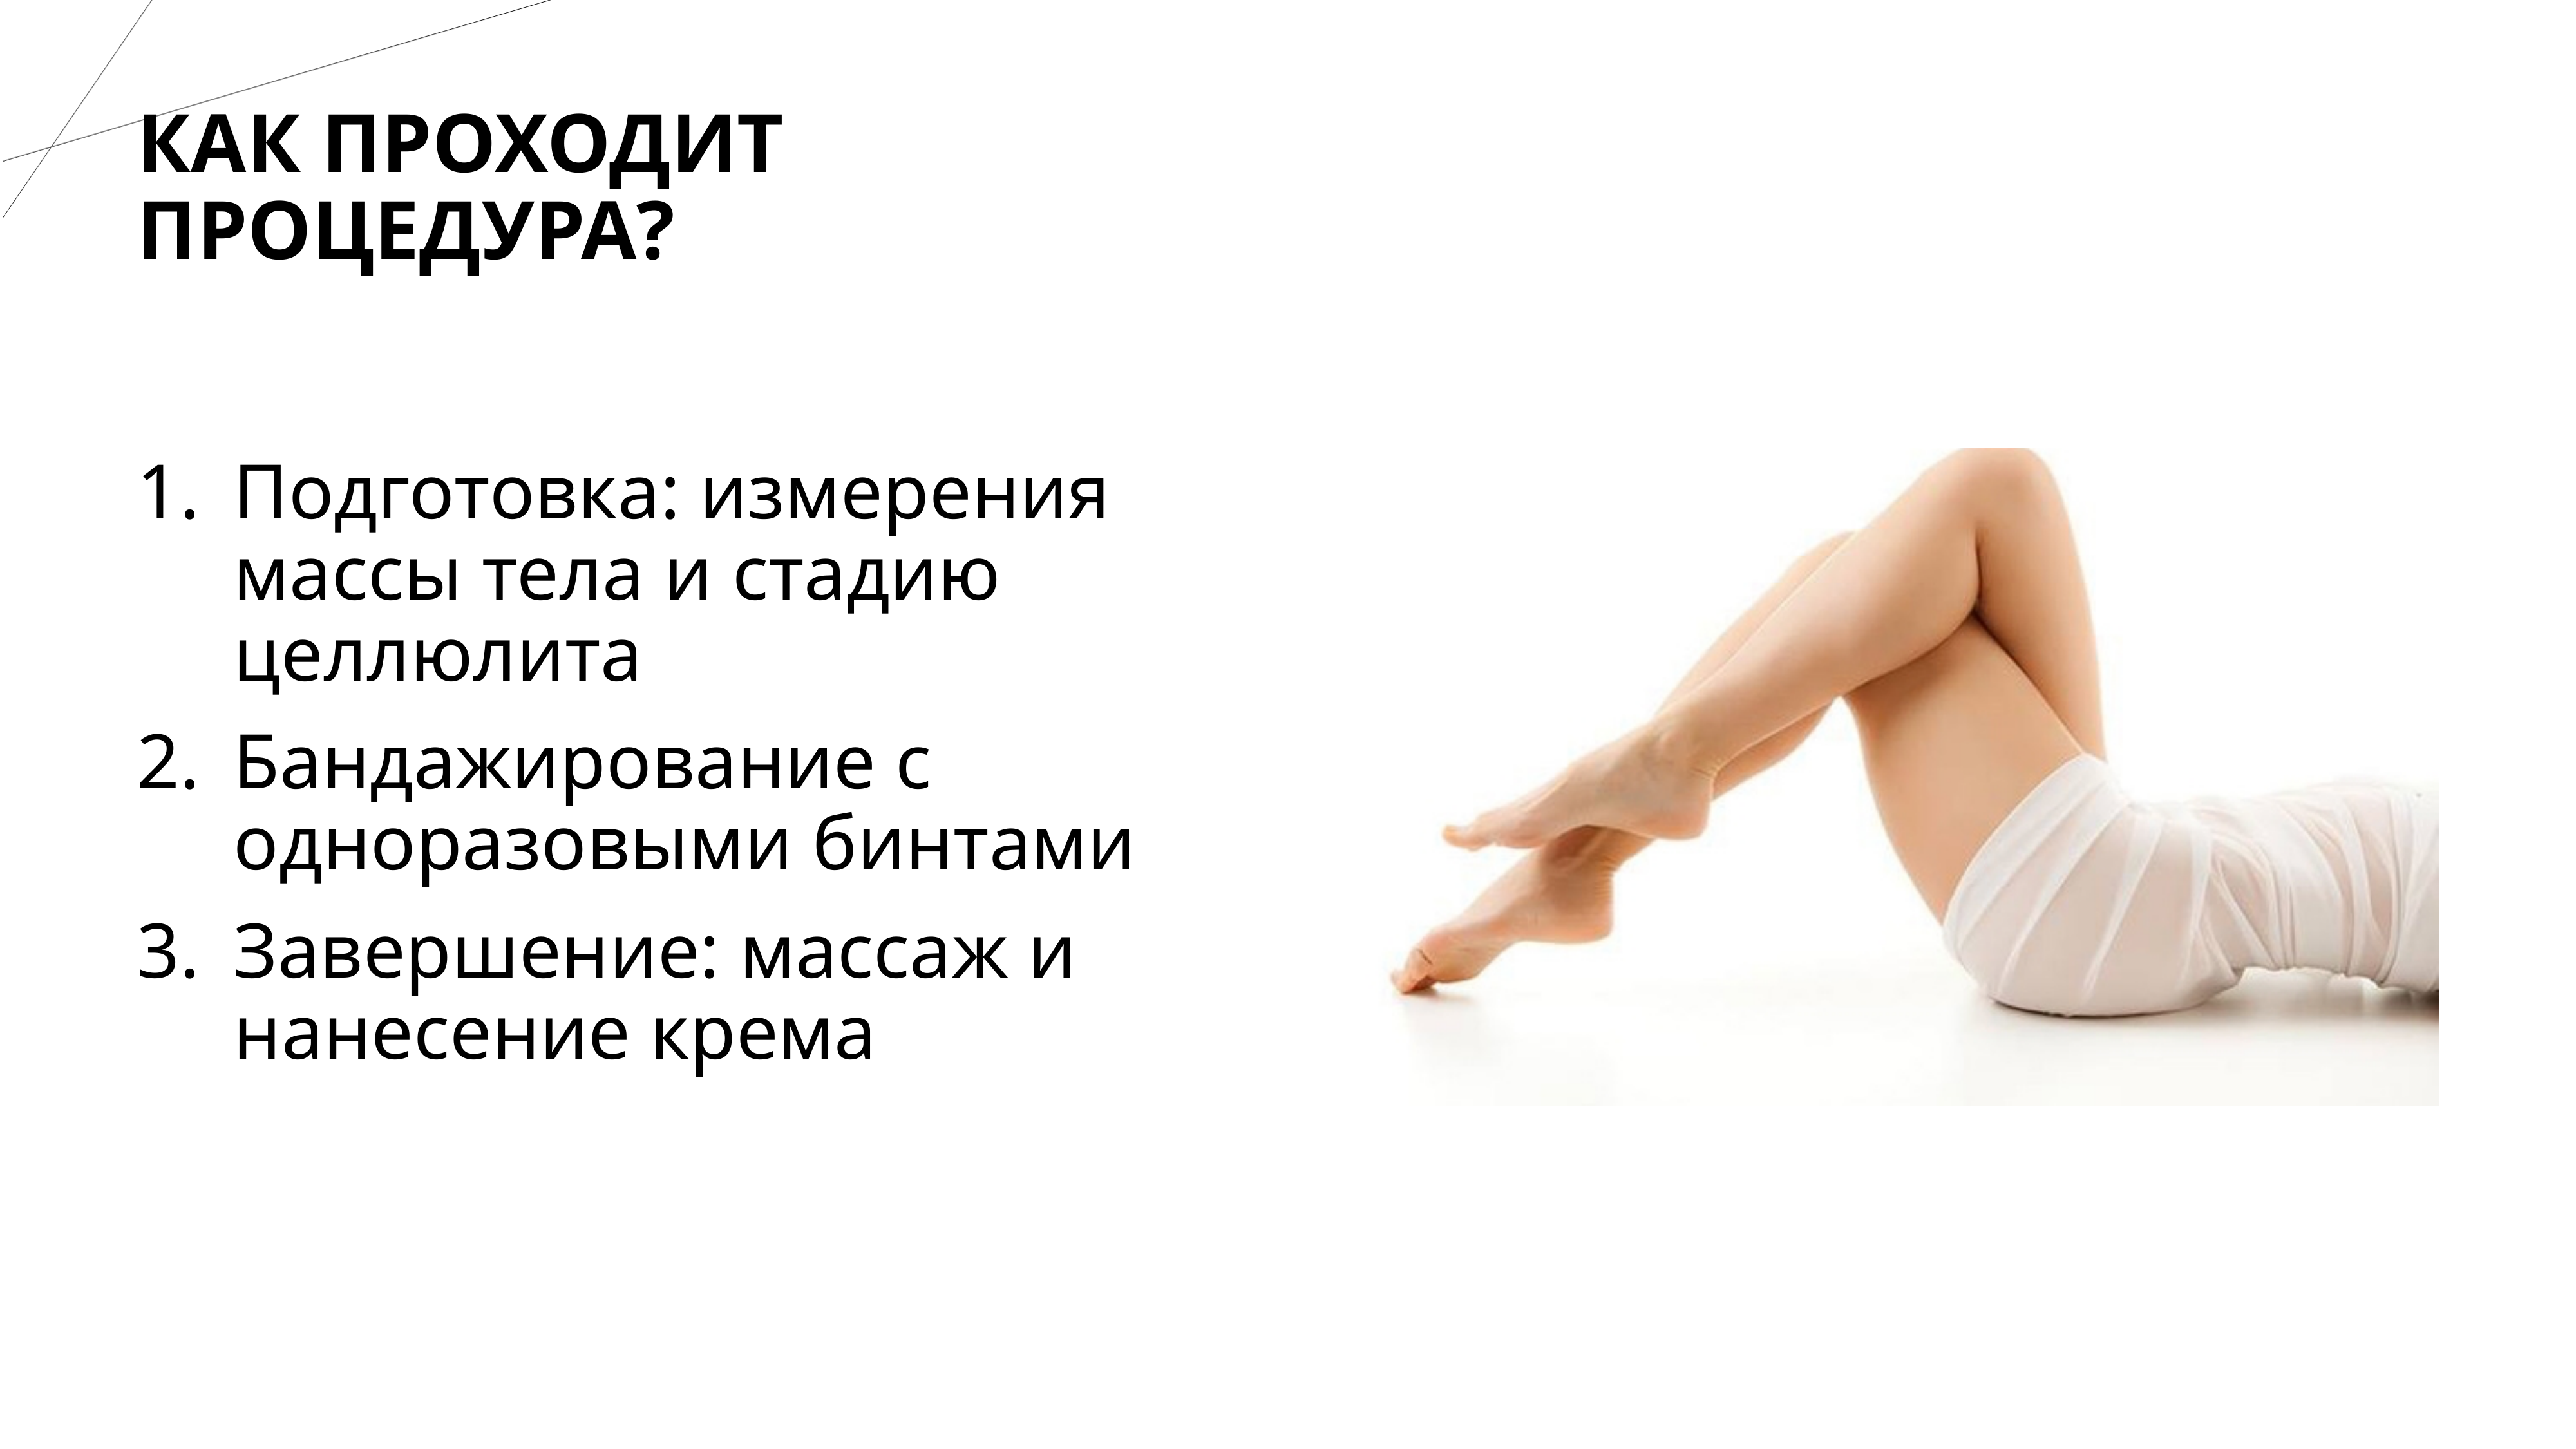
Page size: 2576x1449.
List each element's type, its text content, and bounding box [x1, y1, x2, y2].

list Подготовка: измерения массы тела и стадию целлюлита Бандажирование с одноразовыми бинтами Завершение: массаж и нанесение крема [127, 448, 1161, 1321]
title Как проходит процедура? [127, 114, 1285, 266]
picture [3, 0, 551, 218]
picture [1285, 114, 2439, 1321]
